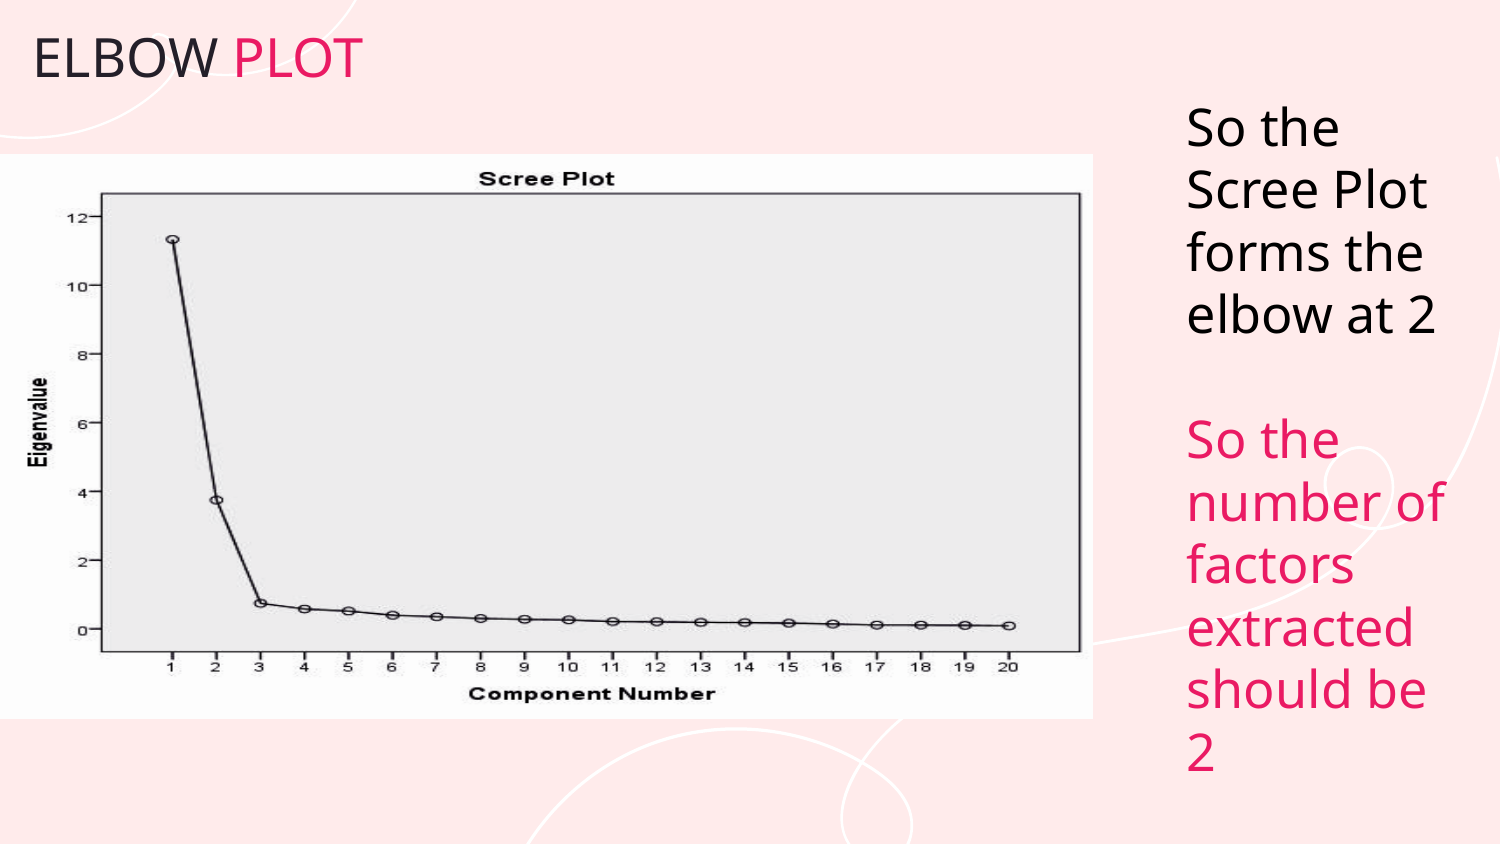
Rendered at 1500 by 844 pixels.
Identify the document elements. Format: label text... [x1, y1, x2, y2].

text_box So the Scree Plot forms the elbow at 2 So the number of factors extracted should be 2 [1171, 79, 1470, 797]
picture [0, 153, 1093, 719]
title ELBOW PLOT [17, 8, 437, 104]
